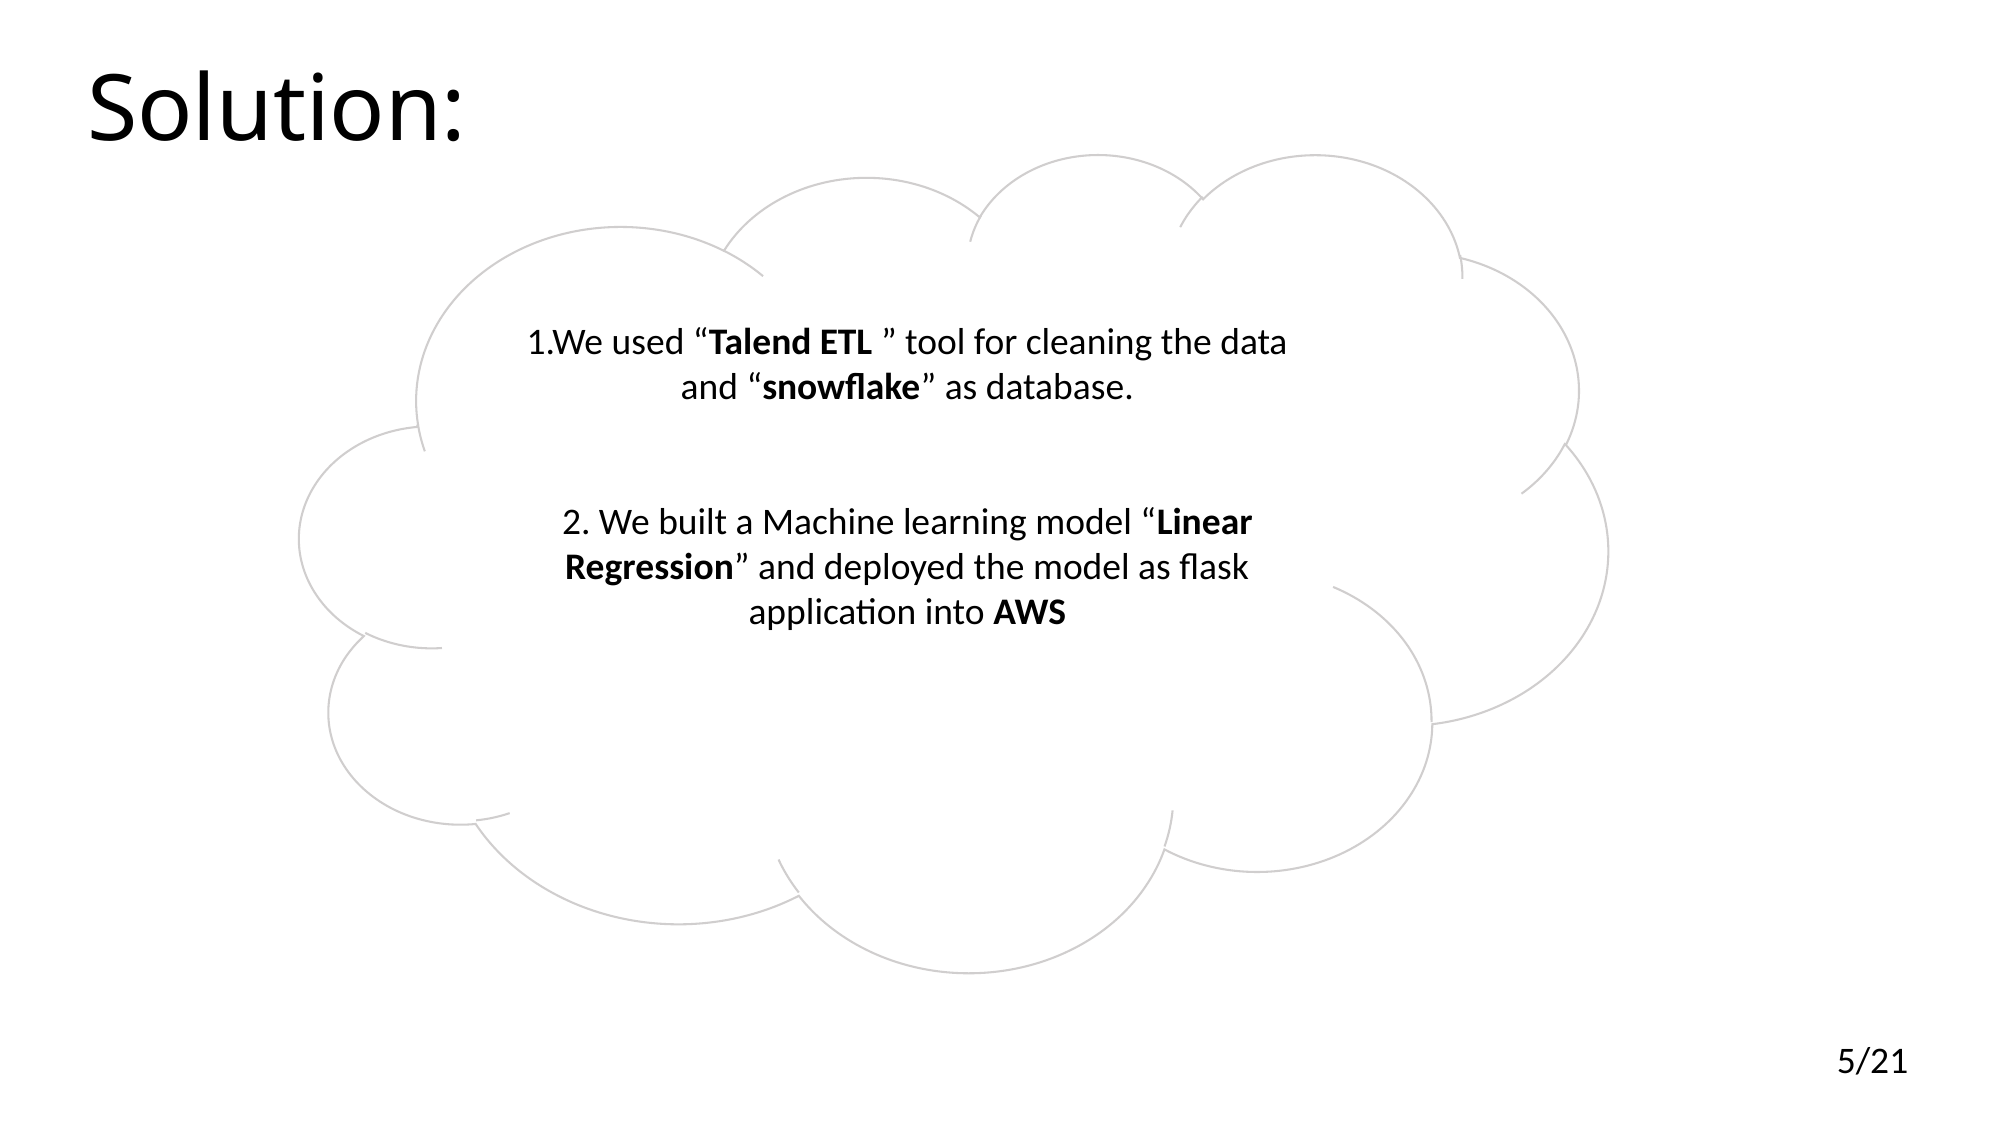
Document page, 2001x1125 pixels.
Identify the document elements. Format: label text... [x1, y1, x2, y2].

text_box 5/21 [1788, 1012, 1957, 1105]
text_box 1.We used “Talend ETL ” tool for cleaning the data and “snowflake” as database. 2. We built a Machine learning model “Linear Regression” and deployed the model as flask application into AWS [297, 153, 1610, 975]
title Solution: [72, 50, 615, 172]
